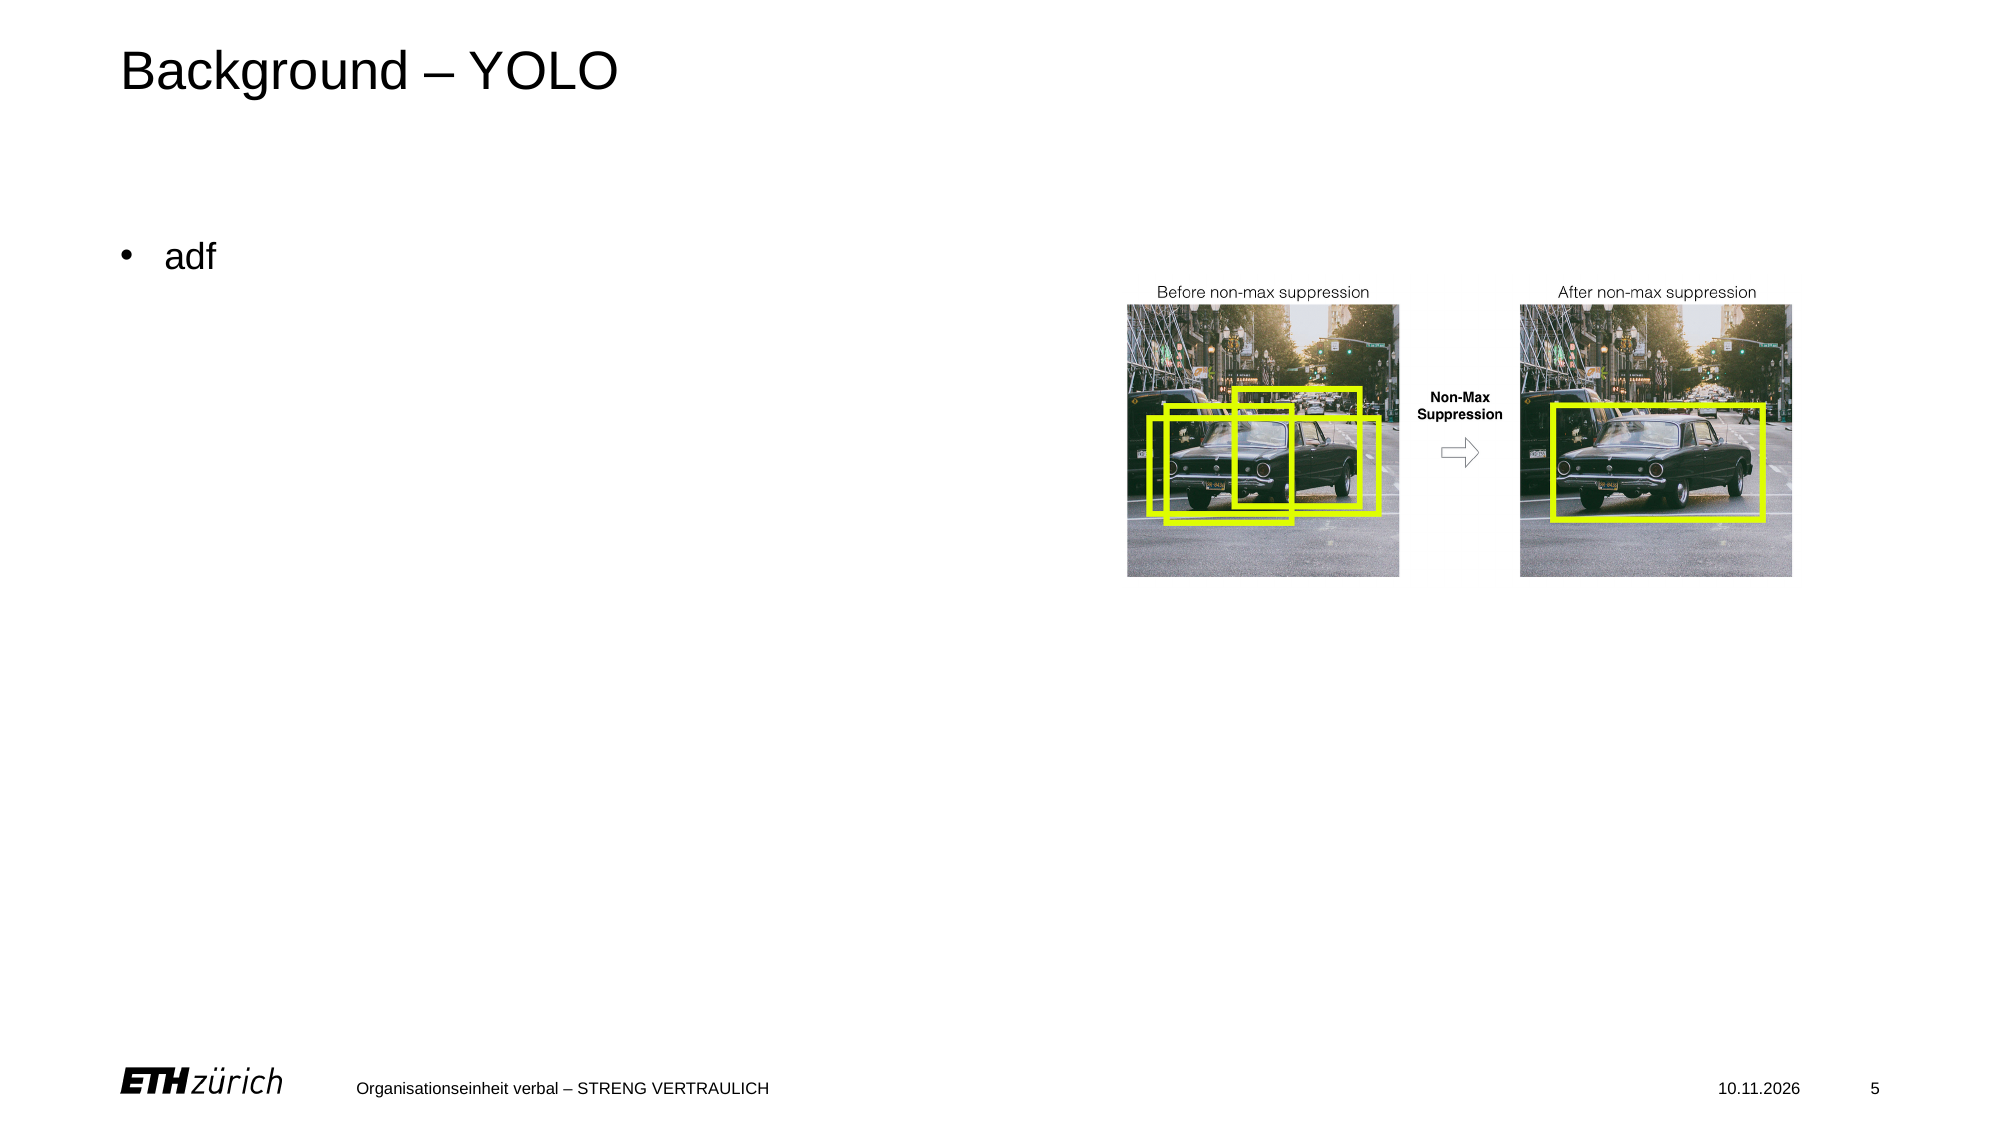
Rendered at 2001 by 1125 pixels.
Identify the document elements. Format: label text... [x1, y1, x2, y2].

slide_number 5 [1827, 1069, 1880, 1106]
list adf [120, 231, 1880, 1000]
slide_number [1718, 1069, 1819, 1106]
picture [1121, 274, 1802, 588]
title Background – YOLO [120, 42, 1880, 191]
footer Organisationseinheit verbal – STRENG VERTRAULICH [356, 1069, 1243, 1106]
picture [120, 1067, 282, 1094]
